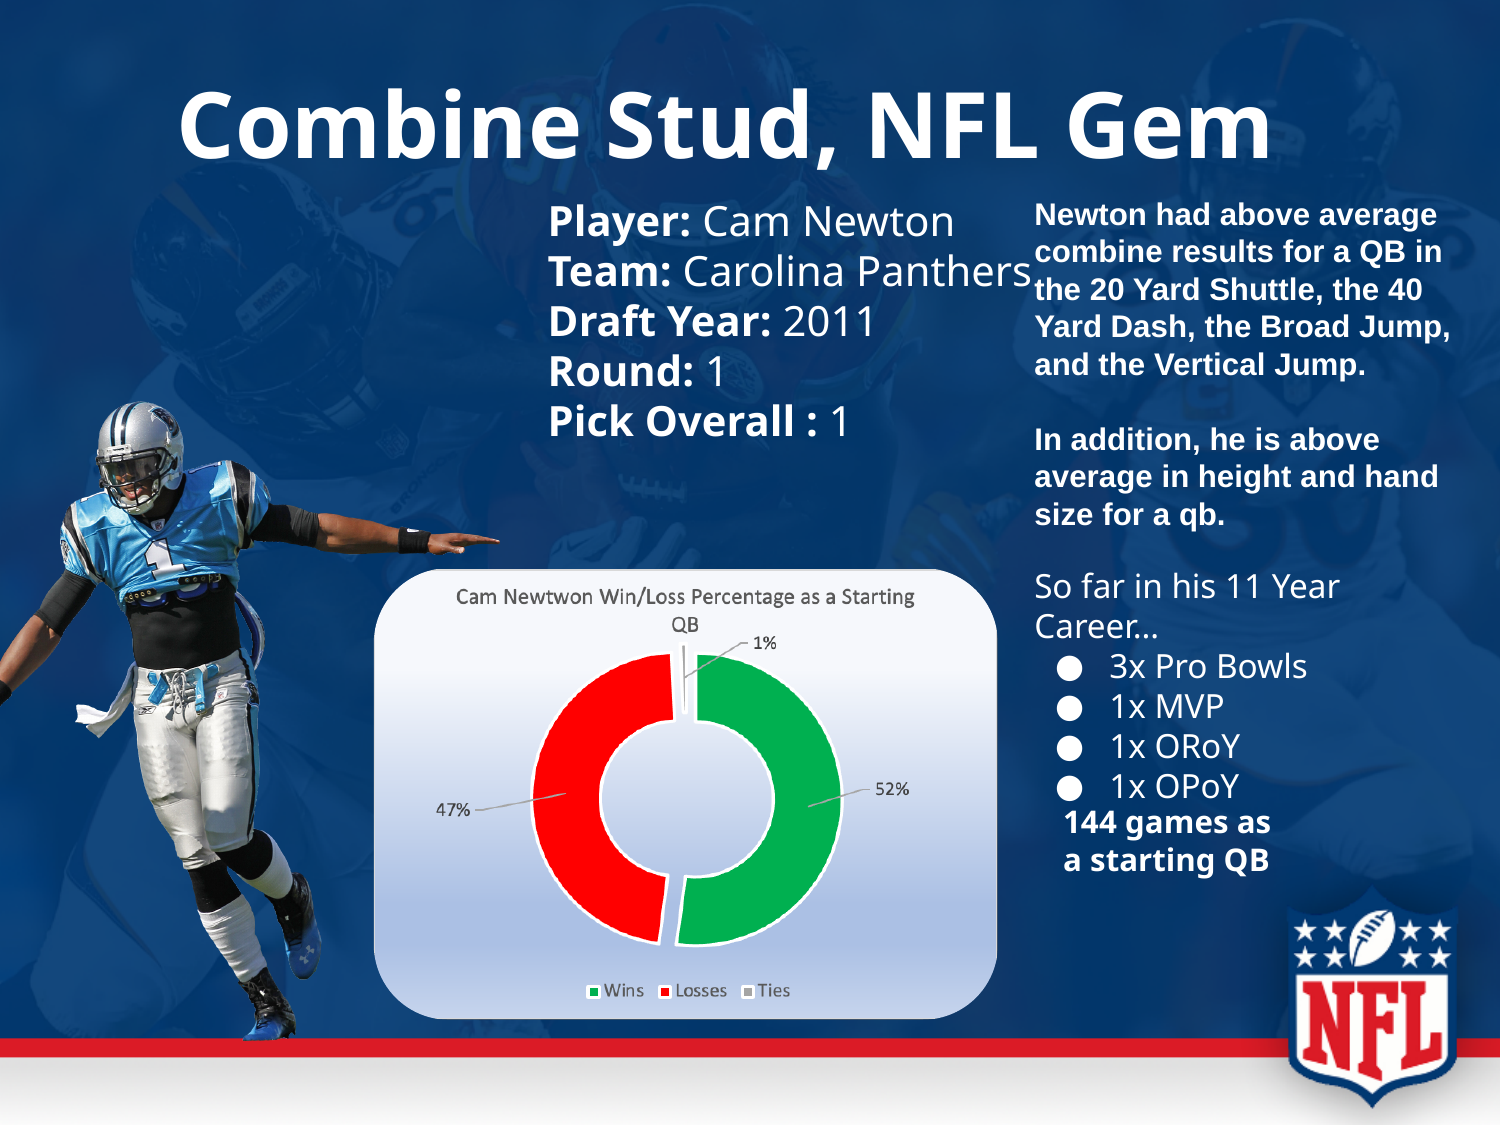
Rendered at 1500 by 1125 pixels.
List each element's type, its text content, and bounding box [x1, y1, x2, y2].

text_box Newton had above average combine results for a QB in the 20 Yard Shuttle, the 40 Yard Dash, the Broad Jump, and the Vertical Jump. In addition, he is above average in height and hand size for a qb. [1019, 179, 1500, 547]
text_box Player: Cam Newton Team: Carolina Panthers Draft Year: 2011 Round: 1 Pick Overall : 1 [532, 179, 1149, 565]
text_box 144 games as a starting QB [1048, 787, 1295, 893]
title Combine Stud, NFL Gem [103, 19, 1397, 238]
text_box So far in his 11 Year Career… 3x Pro Bowls 1x MVP 1x ORoY 1x OPoY [1019, 550, 1487, 820]
picture [0, 0, 1500, 1125]
